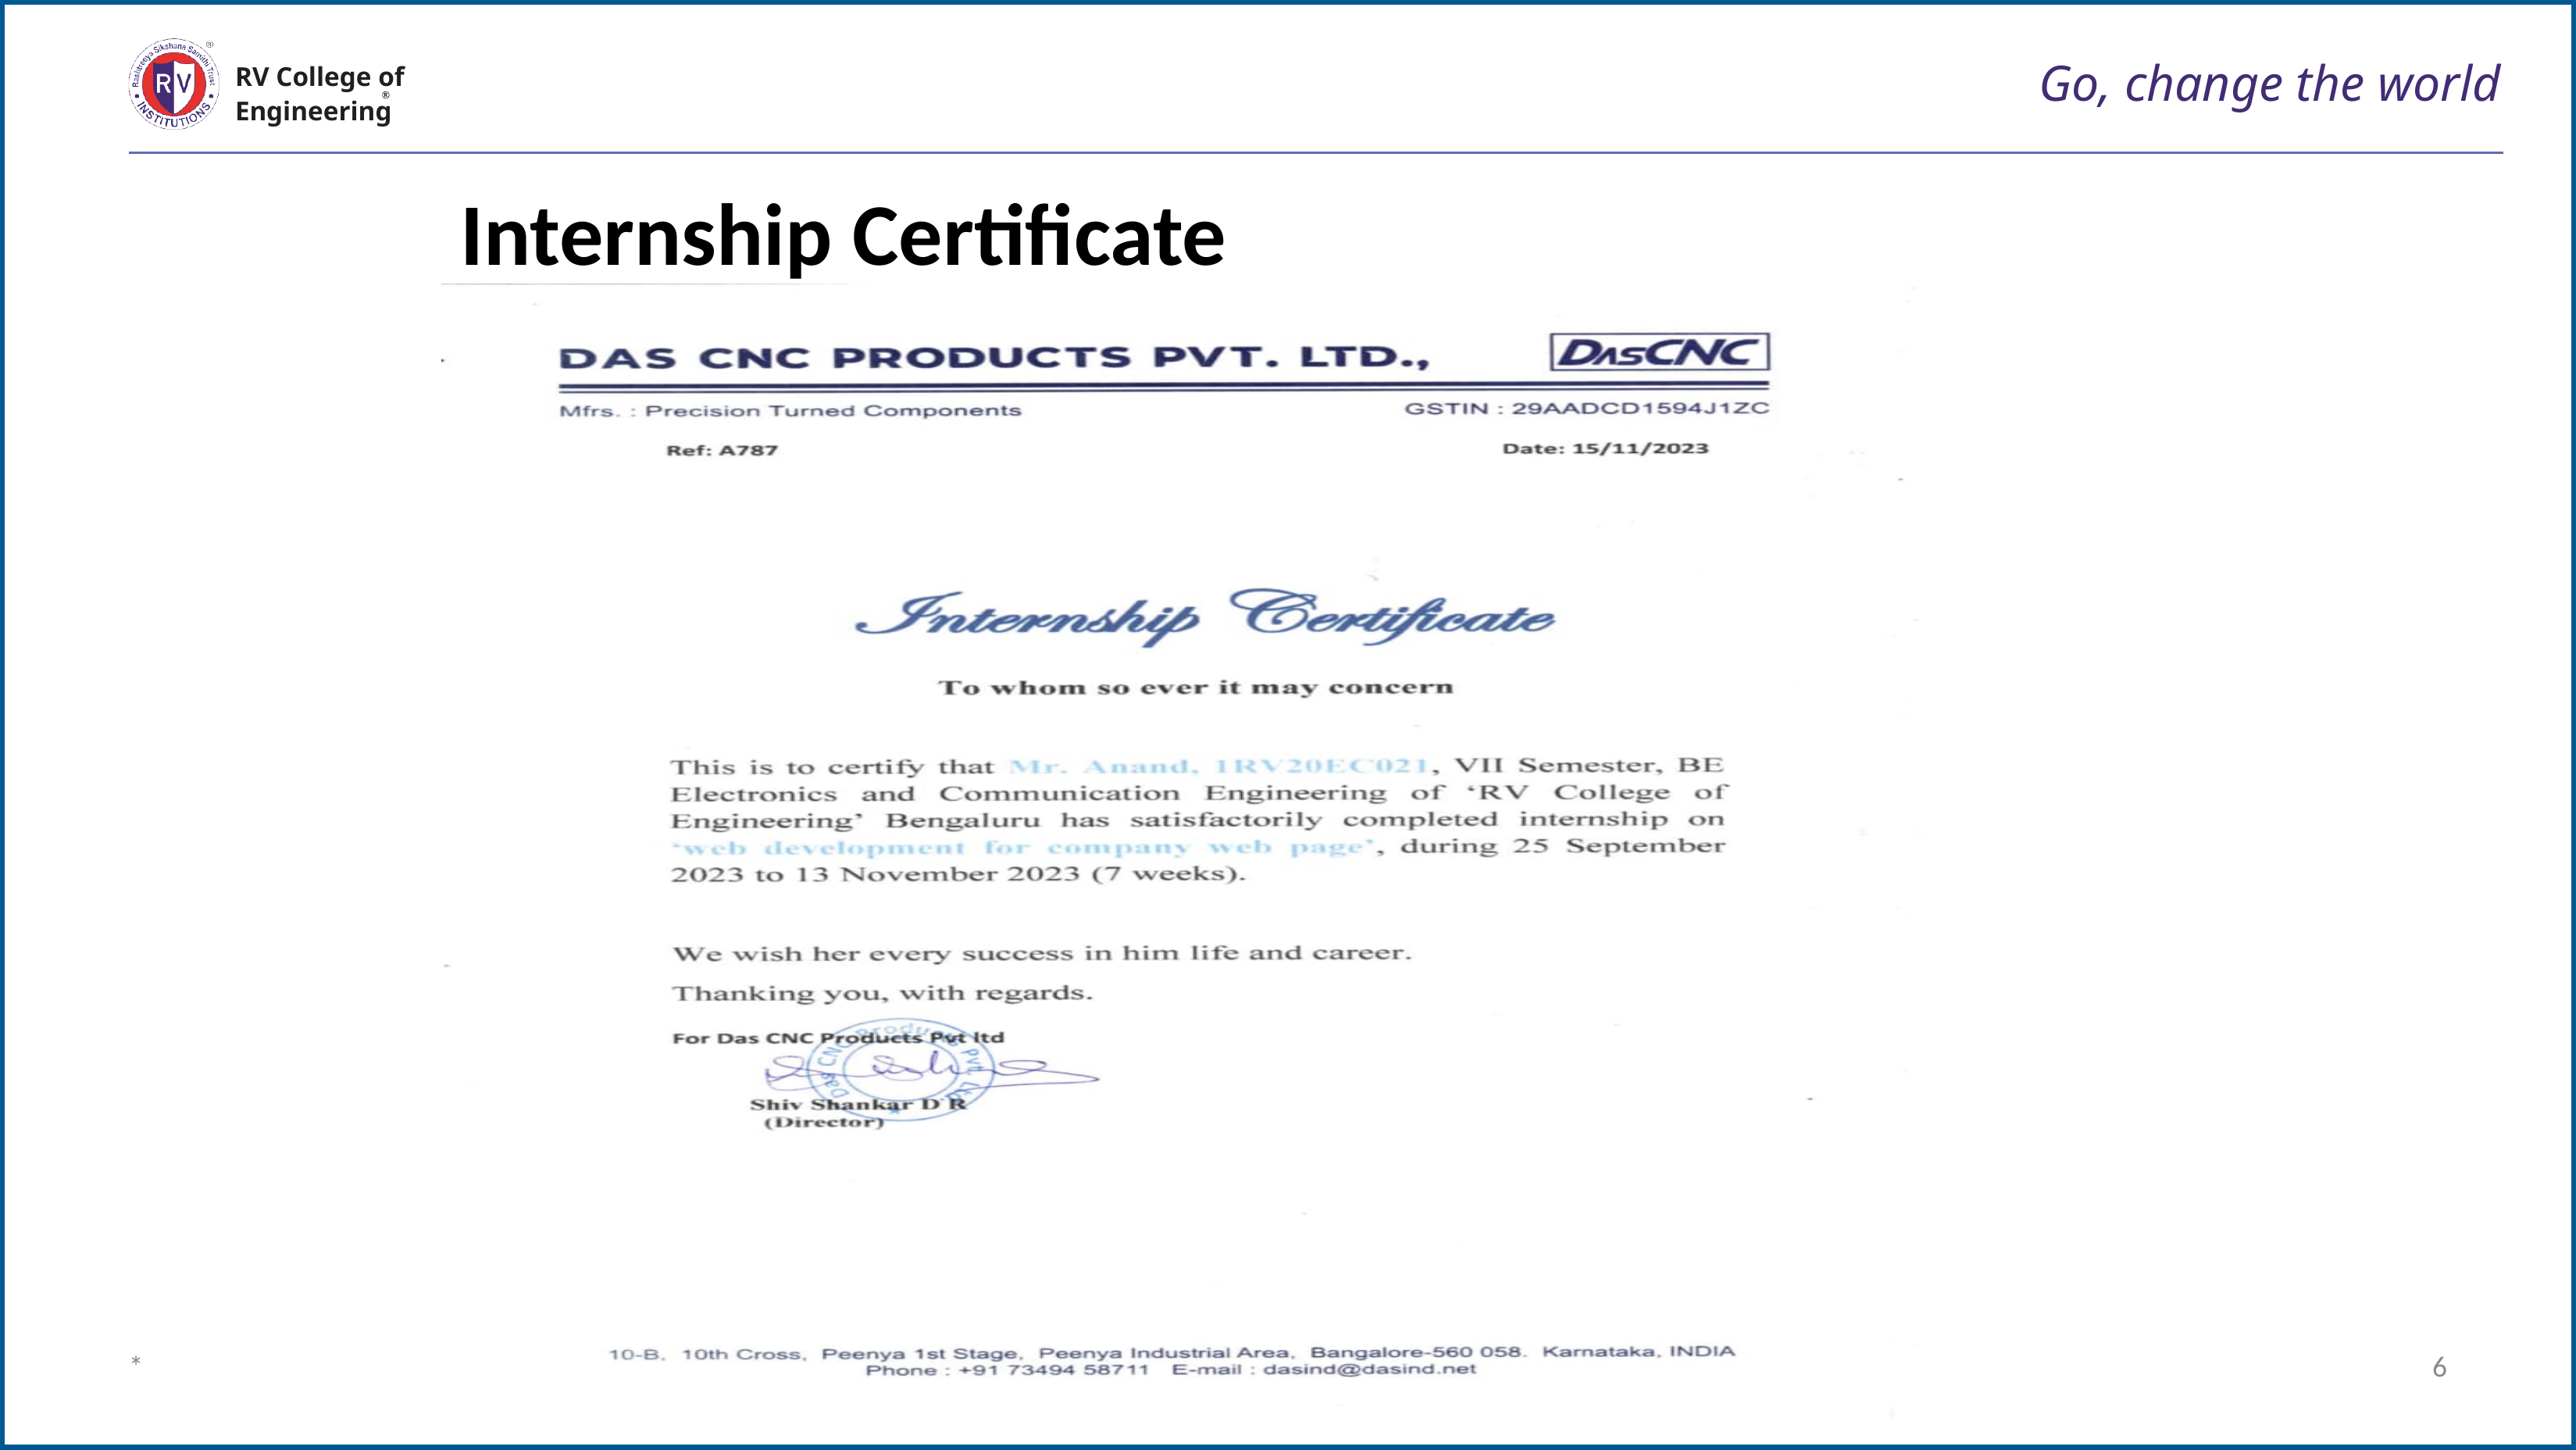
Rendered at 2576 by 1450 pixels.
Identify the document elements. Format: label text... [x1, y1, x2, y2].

text_box * [128, 1348, 437, 1384]
text_box Internship Certificate [458, 175, 1771, 282]
text_box 6 [1926, 1348, 2447, 1384]
text_box RV College of Engineering [233, 55, 409, 127]
text_box [0, 0, 2576, 1450]
text_box [128, 38, 219, 130]
picture [441, 283, 1923, 1421]
title Go, change the world [2029, 52, 2502, 295]
